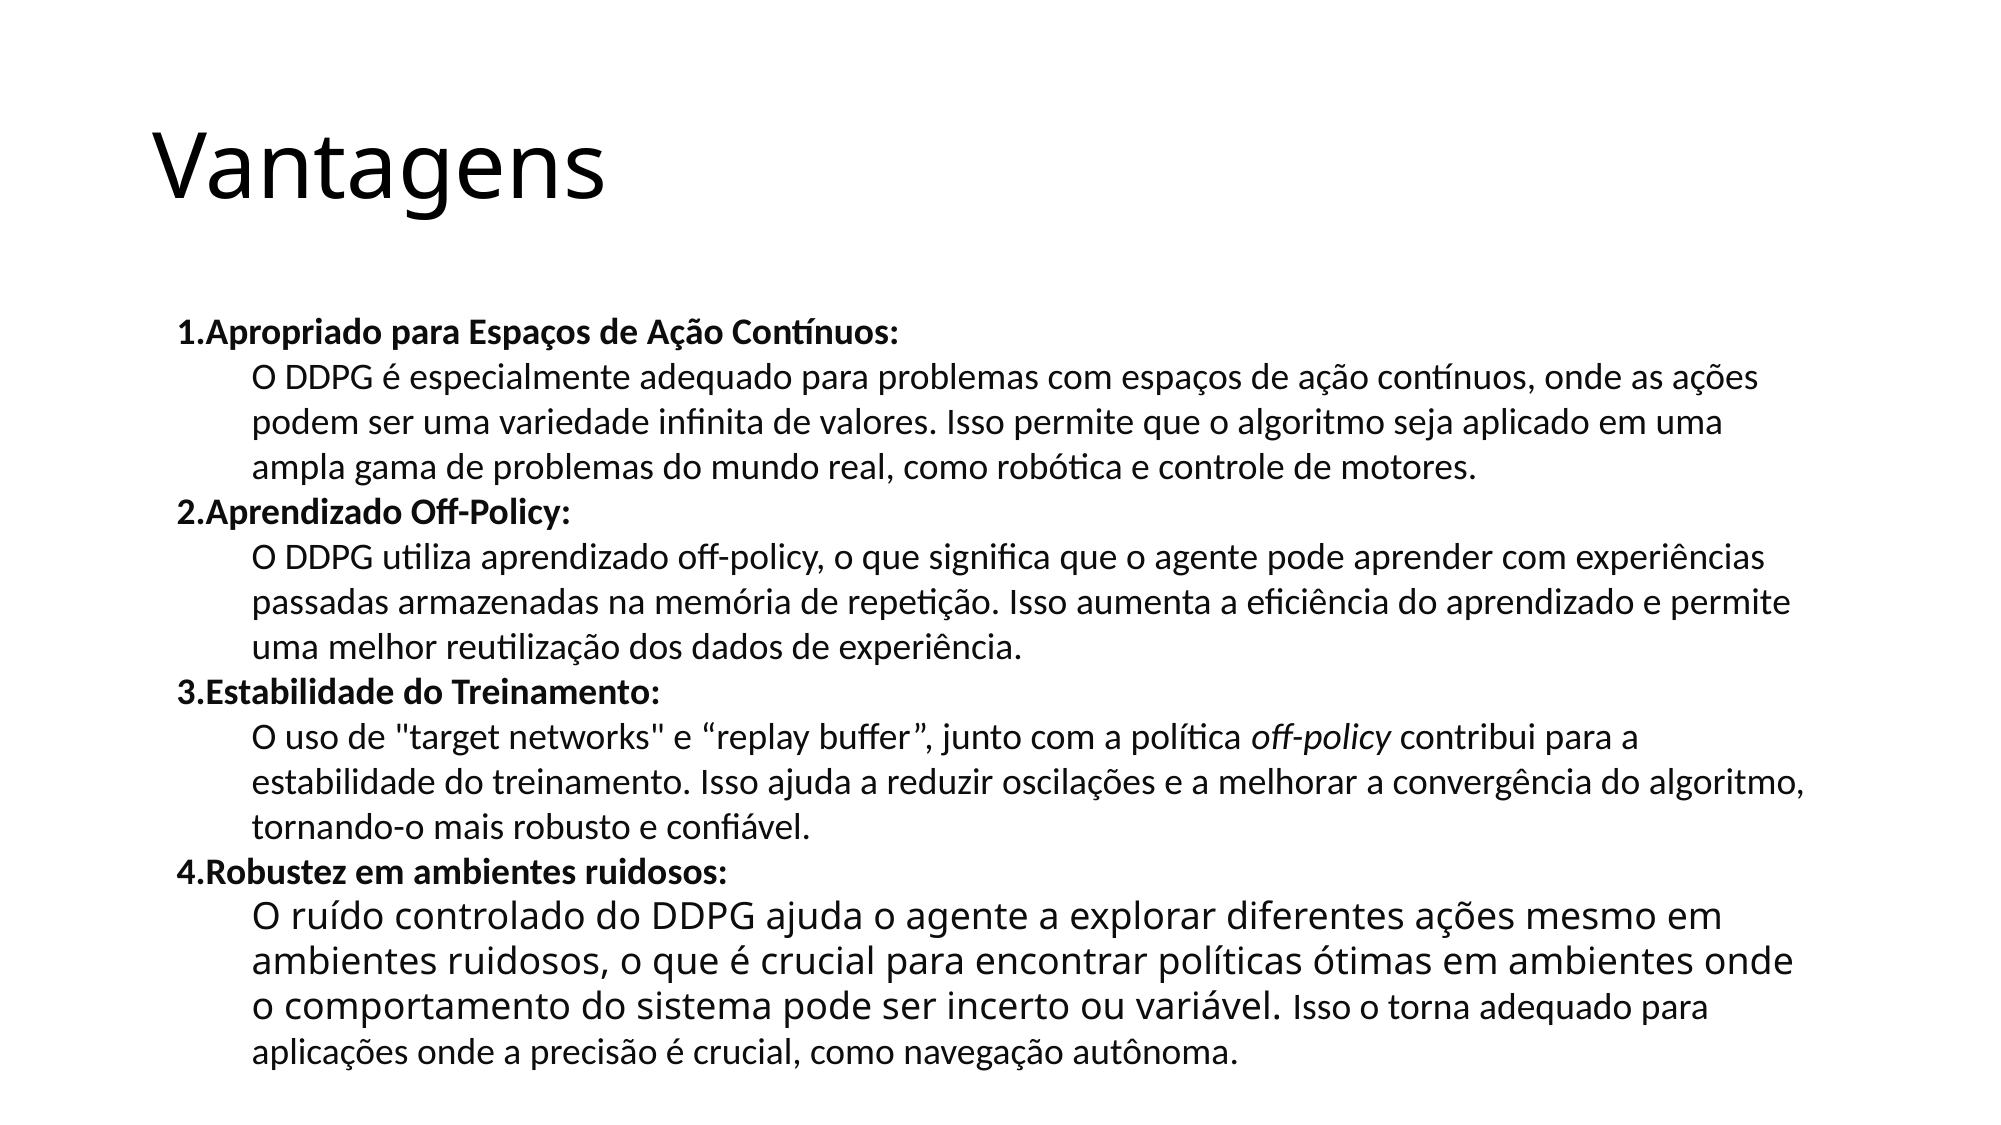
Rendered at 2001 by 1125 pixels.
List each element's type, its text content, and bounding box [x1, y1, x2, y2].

text_box Apropriado para Espaços de Ação Contínuos: O DDPG é especialmente adequado para problemas com espaços de ação contínuos, onde as ações podem ser uma variedade infinita de valores. Isso permite que o algoritmo seja aplicado em uma ampla gama de problemas do mundo real, como robótica e controle de motores. Aprendizado Off-Policy: O DDPG utiliza aprendizado off-policy, o que significa que o agente pode aprender com experiências passadas armazenadas na memória de repetição. Isso aumenta a eficiência do aprendizado e permite uma melhor reutilização dos dados de experiência. Estabilidade do Treinamento: O uso de "target networks" e “replay buffer”, junto com a política off-policy contribui para a estabilidade do treinamento. Isso ajuda a reduzir oscilações e a melhorar a convergência do algoritmo, tornando-o mais robusto e confiável. Robustez em ambientes ruidosos: O ruído controlado do DDPG ajuda o agente a explorar diferentes ações mesmo em ambientes ruidosos, o que é crucial para encontrar políticas ótimas em ambientes onde o comportamento do sistema pode ser incerto ou variável. Isso o torna adequado para aplicações onde a precisão é crucial, como navegação autônoma. [161, 299, 1838, 1125]
title Vantagens [137, 59, 1863, 278]
